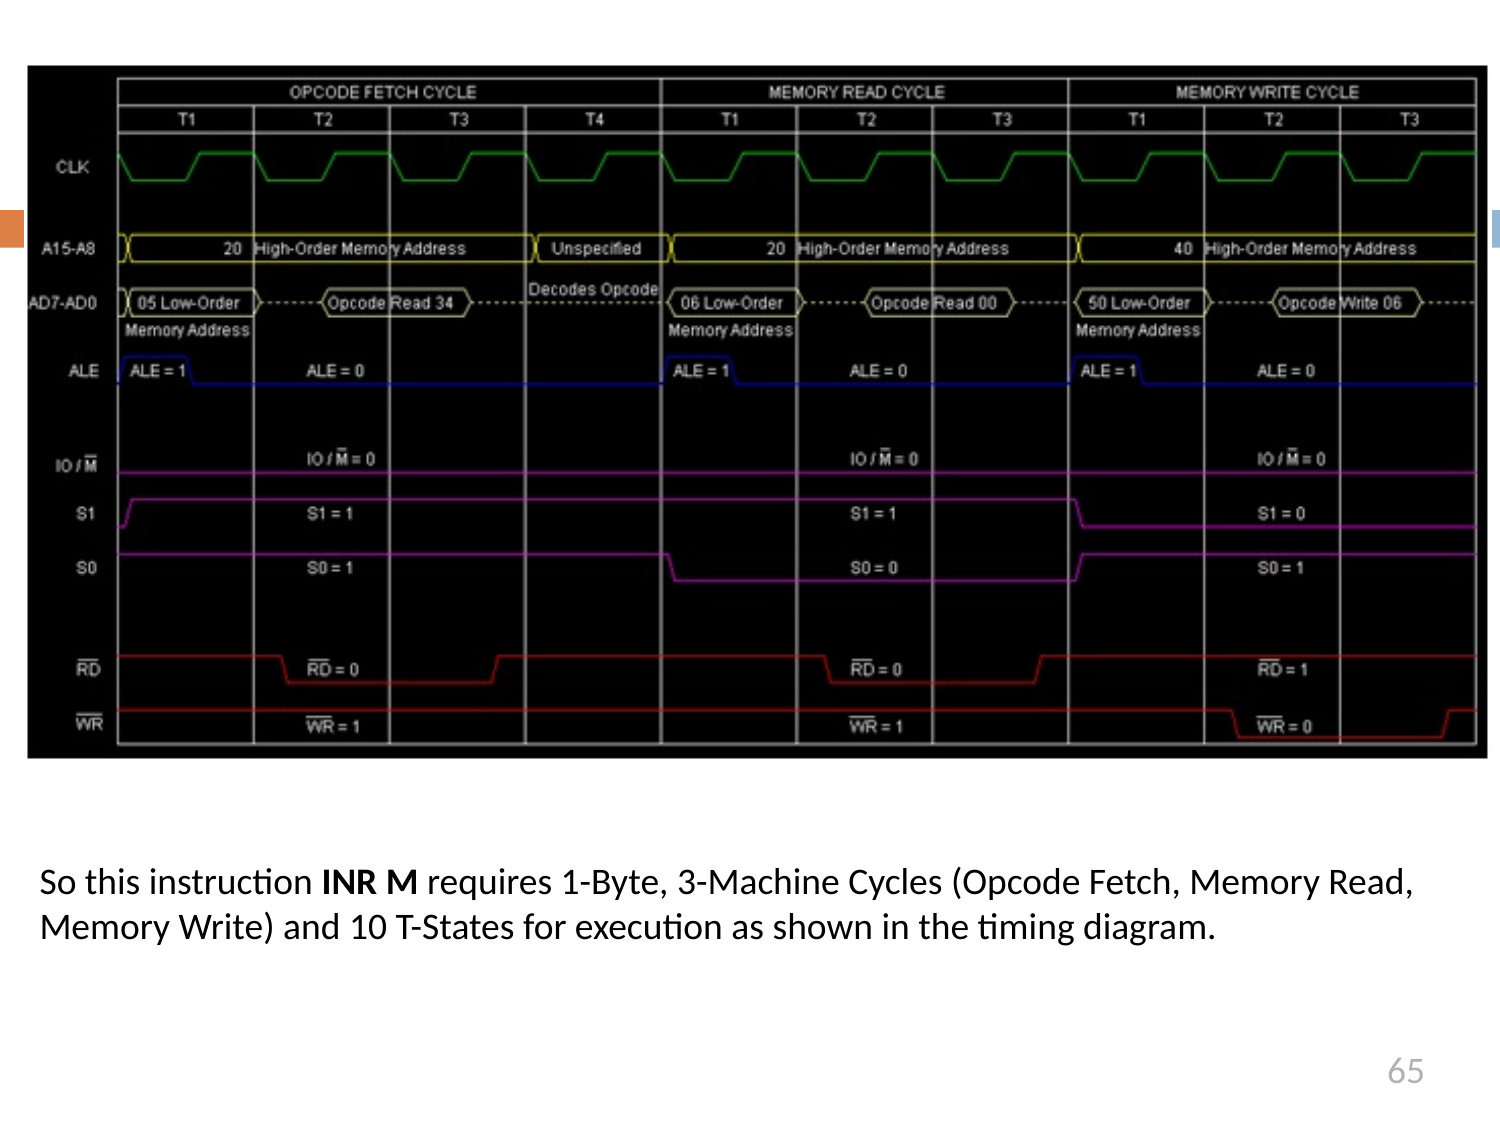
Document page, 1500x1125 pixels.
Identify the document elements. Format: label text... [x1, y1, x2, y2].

picture [24, 62, 1493, 763]
slide_number 65 [1080, 1046, 1425, 1103]
text_box So this instruction INR M requires 1-Byte, 3-Machine Cycles (Opcode Fetch, Memory Read, Memory Write) and 10 T-States for execution as shown in the timing diagram. [24, 849, 1463, 955]
